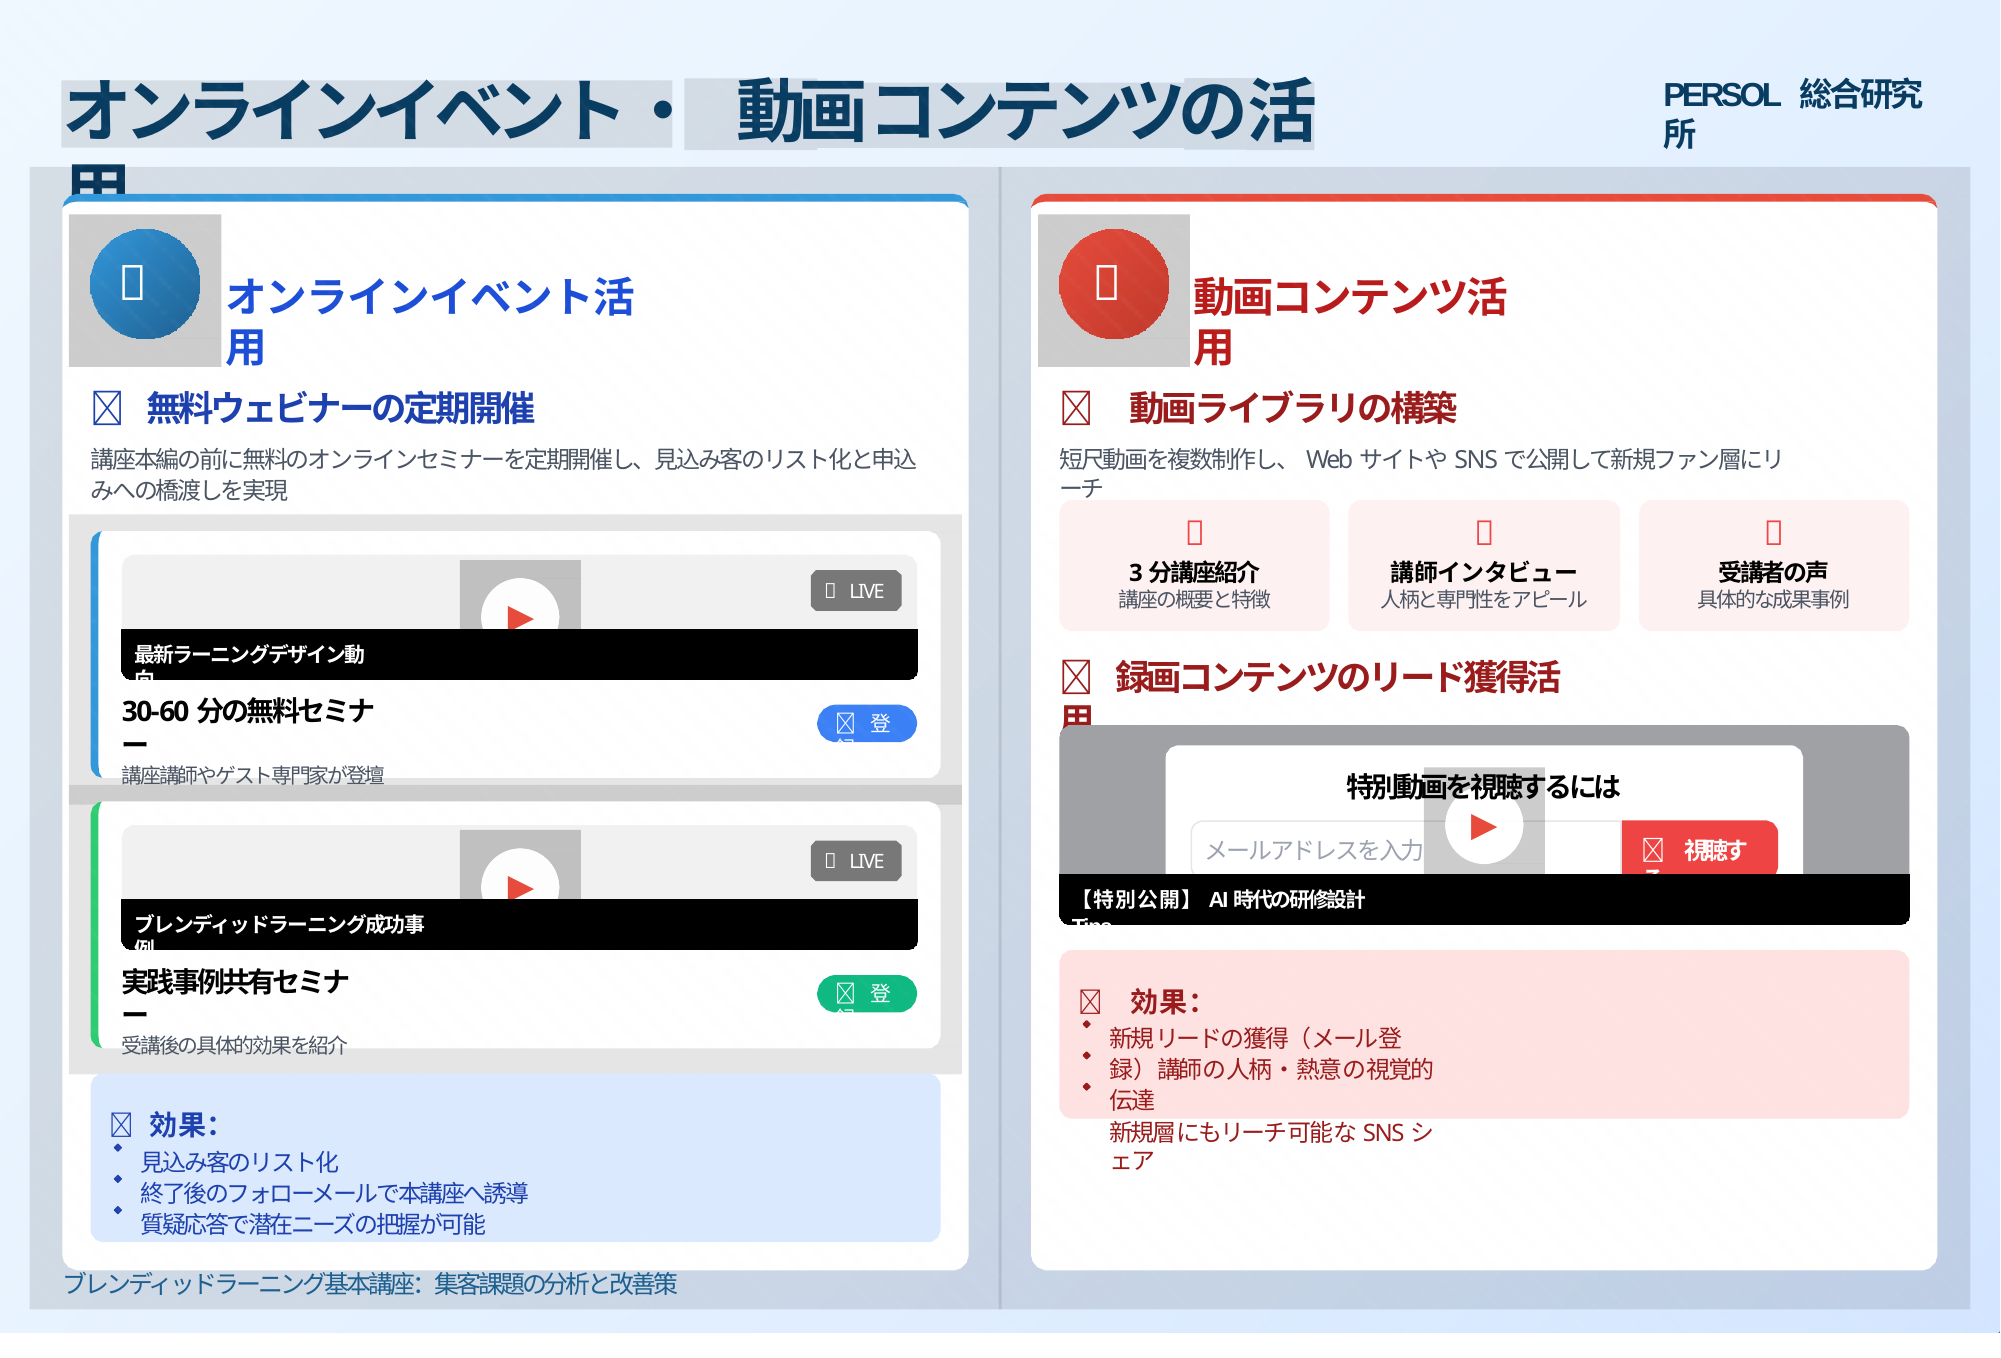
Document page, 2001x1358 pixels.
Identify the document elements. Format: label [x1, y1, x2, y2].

text_box [459, 559, 582, 628]
text_box [459, 829, 582, 898]
picture [0, 0, 2000, 1334]
text_box [1059, 724, 1910, 874]
text_box [121, 554, 918, 629]
text_box [1423, 767, 1546, 873]
text_box [121, 824, 918, 899]
